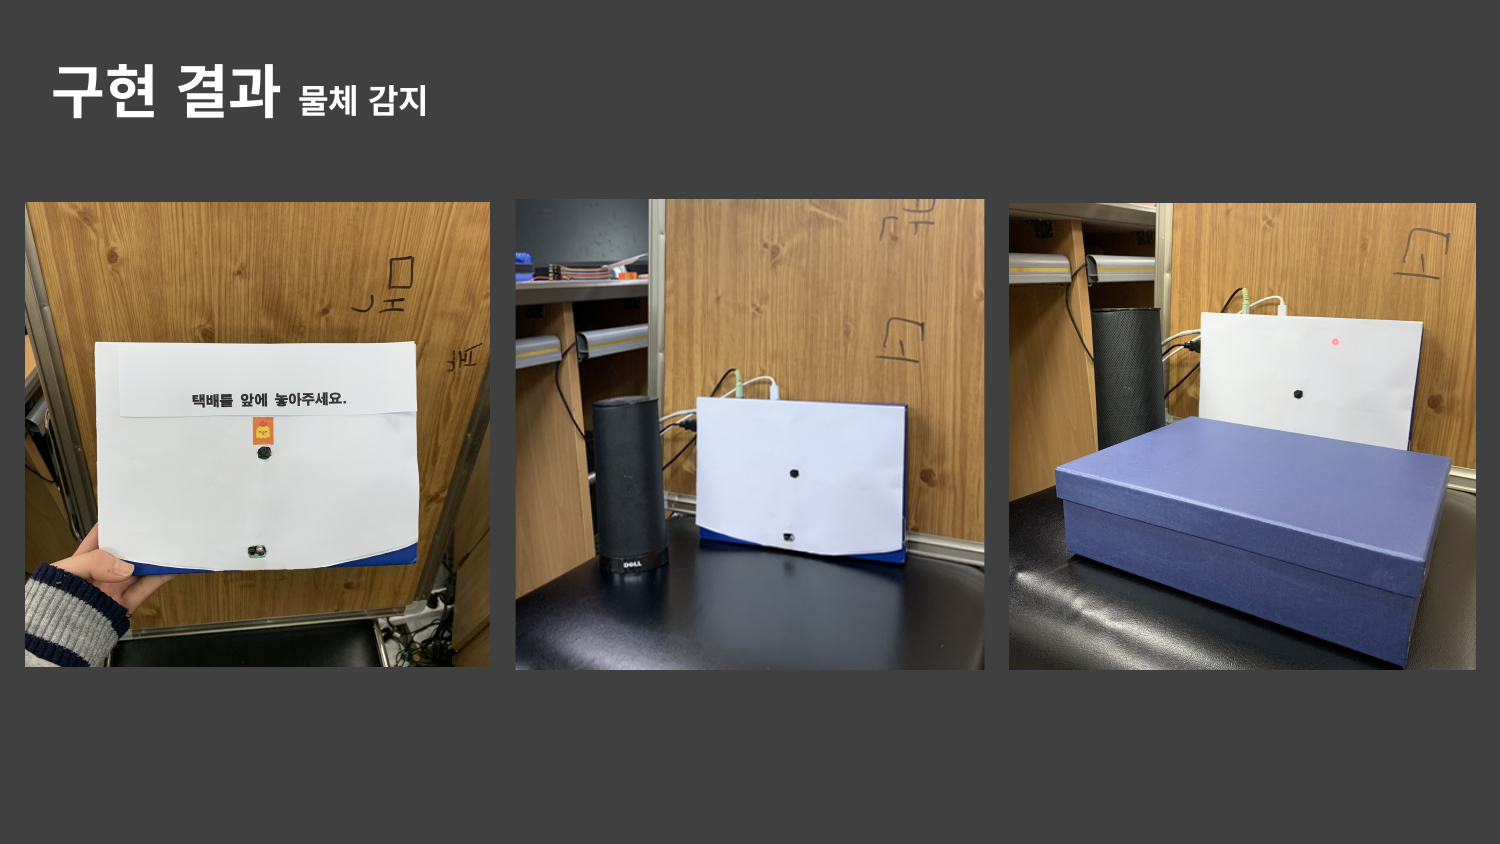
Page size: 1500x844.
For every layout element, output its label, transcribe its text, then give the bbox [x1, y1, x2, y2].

picture [1008, 203, 1476, 671]
picture [24, 202, 490, 668]
picture [515, 199, 985, 671]
title 구현 결과 물체 감지 [36, 40, 529, 167]
